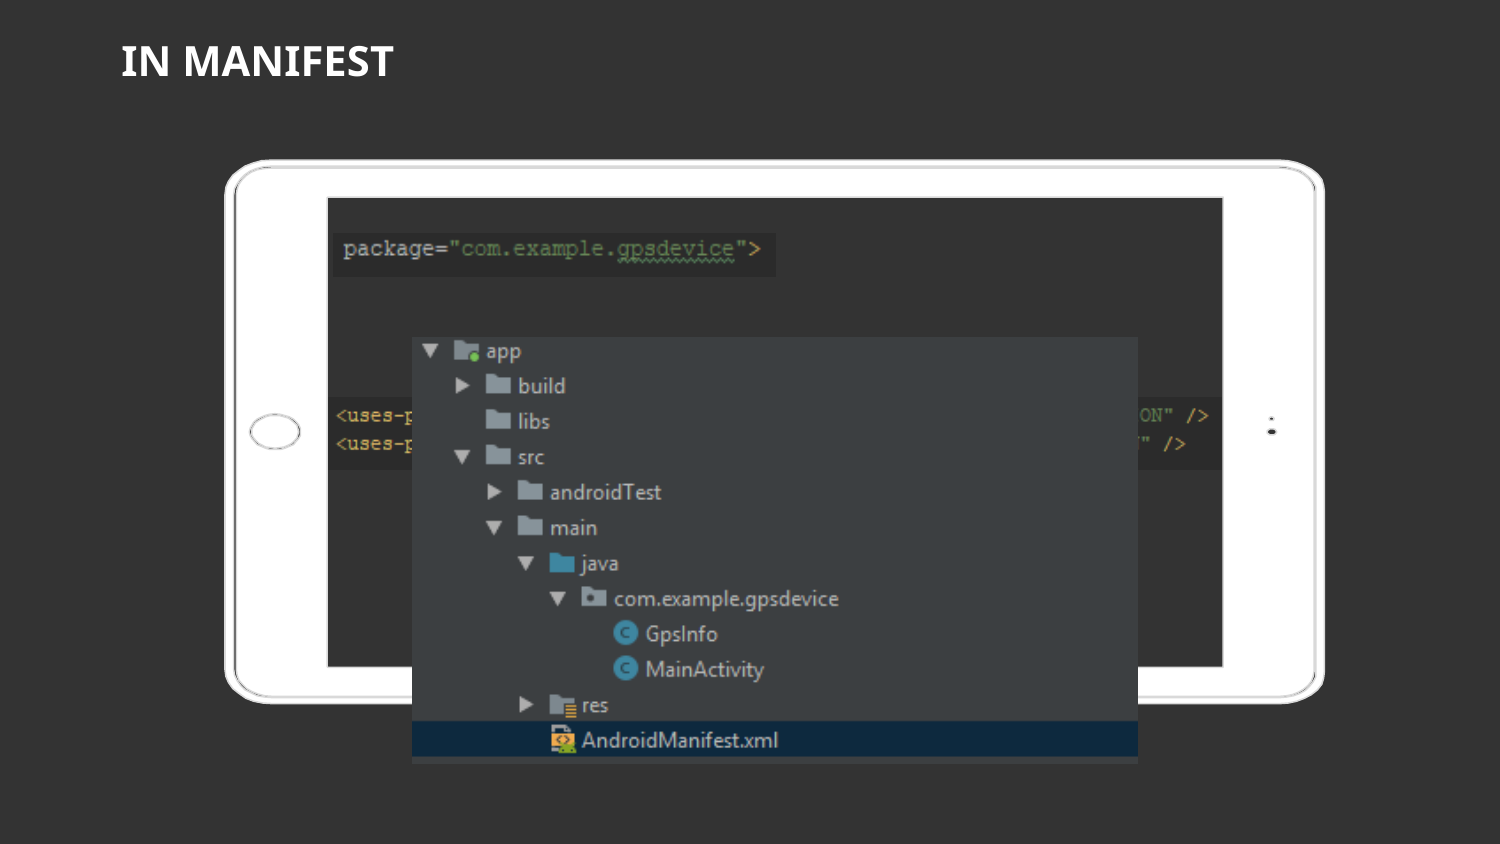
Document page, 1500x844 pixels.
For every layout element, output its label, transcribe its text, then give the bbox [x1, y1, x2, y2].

picture [327, 337, 1222, 764]
text_box IN MANIFEST [106, 20, 780, 104]
text_box [225, 160, 1325, 704]
picture [333, 233, 777, 277]
